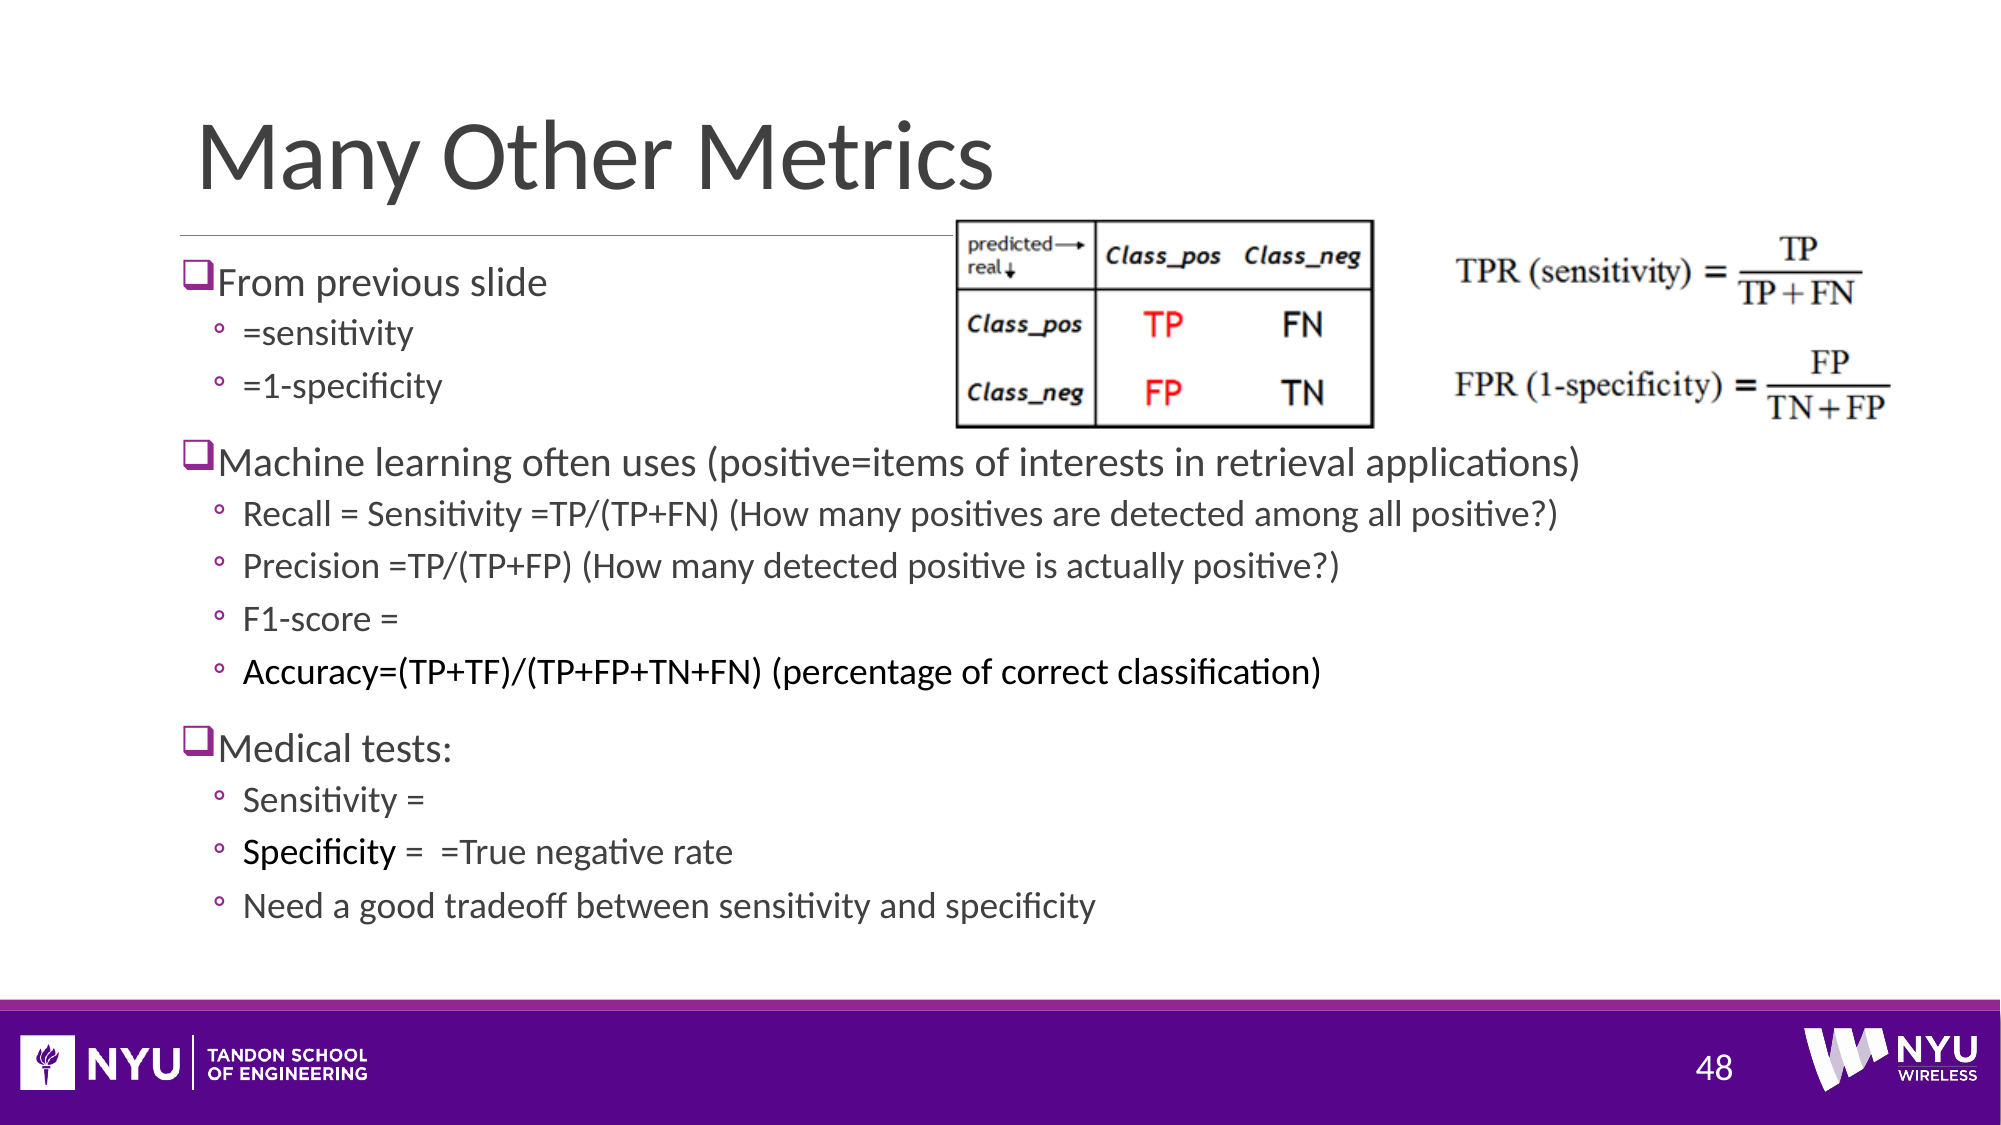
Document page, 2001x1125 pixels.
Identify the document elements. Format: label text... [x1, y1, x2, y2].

title Many Other Metrics [180, 47, 1830, 218]
slide_number 48 [1533, 1035, 1749, 1096]
picture [952, 217, 1906, 433]
